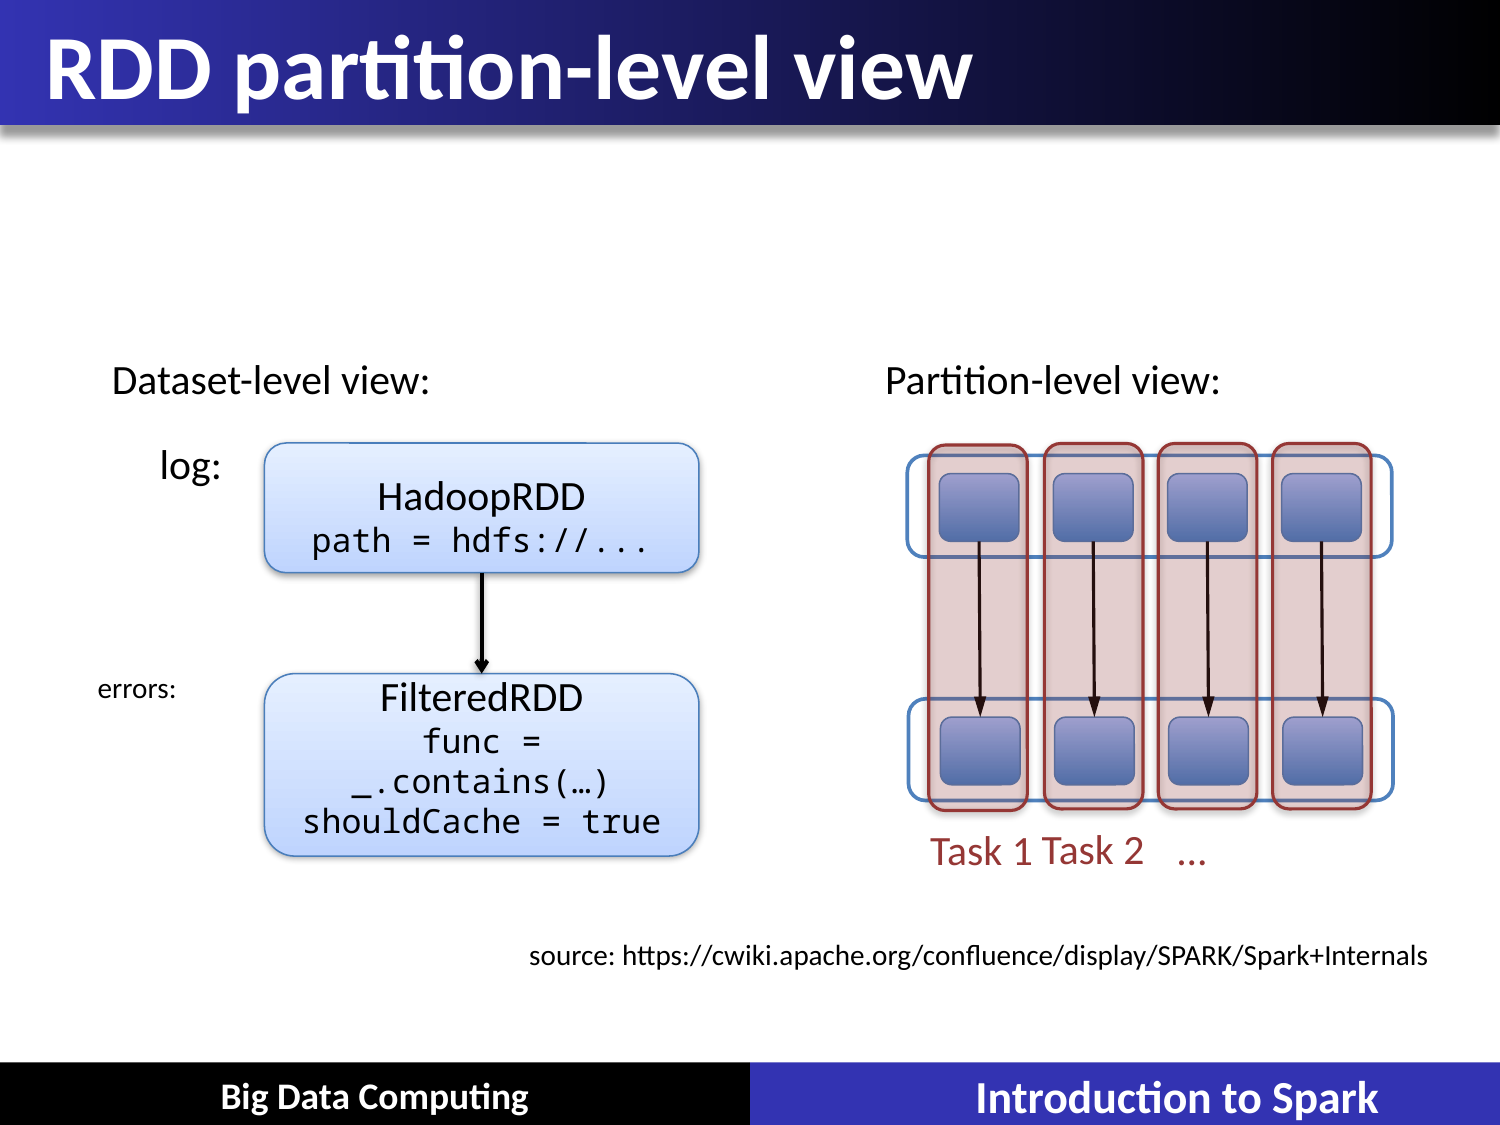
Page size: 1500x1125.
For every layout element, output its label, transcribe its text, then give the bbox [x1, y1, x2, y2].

text_box Partition-level view: [870, 345, 1237, 410]
text_box ... [1161, 816, 1223, 882]
text_box [1148, 455, 1153, 463]
text_box Introduction to Spark [854, 1065, 1500, 1125]
text_box Big Data Computing [0, 1070, 750, 1119]
text_box [1376, 455, 1392, 472]
text_box HadoopRDD path = hdfs://... [263, 442, 700, 574]
text_box [1262, 455, 1267, 463]
text_box Task 2 [1026, 815, 1160, 881]
text_box [1156, 441, 1259, 472]
text_box source: https://cwiki.apache.org/confluence/display/SPARK/Spark+Internals [93, 928, 1444, 979]
text_box errors: [82, 661, 192, 712]
text_box log: [144, 430, 238, 495]
title RDD partition-level view [0, 0, 1463, 126]
text_box [1270, 441, 1374, 472]
text_box Task 1 [915, 816, 1049, 882]
text_box [907, 455, 924, 473]
text_box [926, 442, 1030, 472]
text_box [1042, 441, 1146, 472]
text_box [1032, 455, 1039, 471]
text_box Dataset-level view: [97, 345, 446, 410]
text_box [908, 473, 1394, 801]
text_box FilteredRDD func = _.contains(…) shouldCache = true [263, 672, 700, 857]
